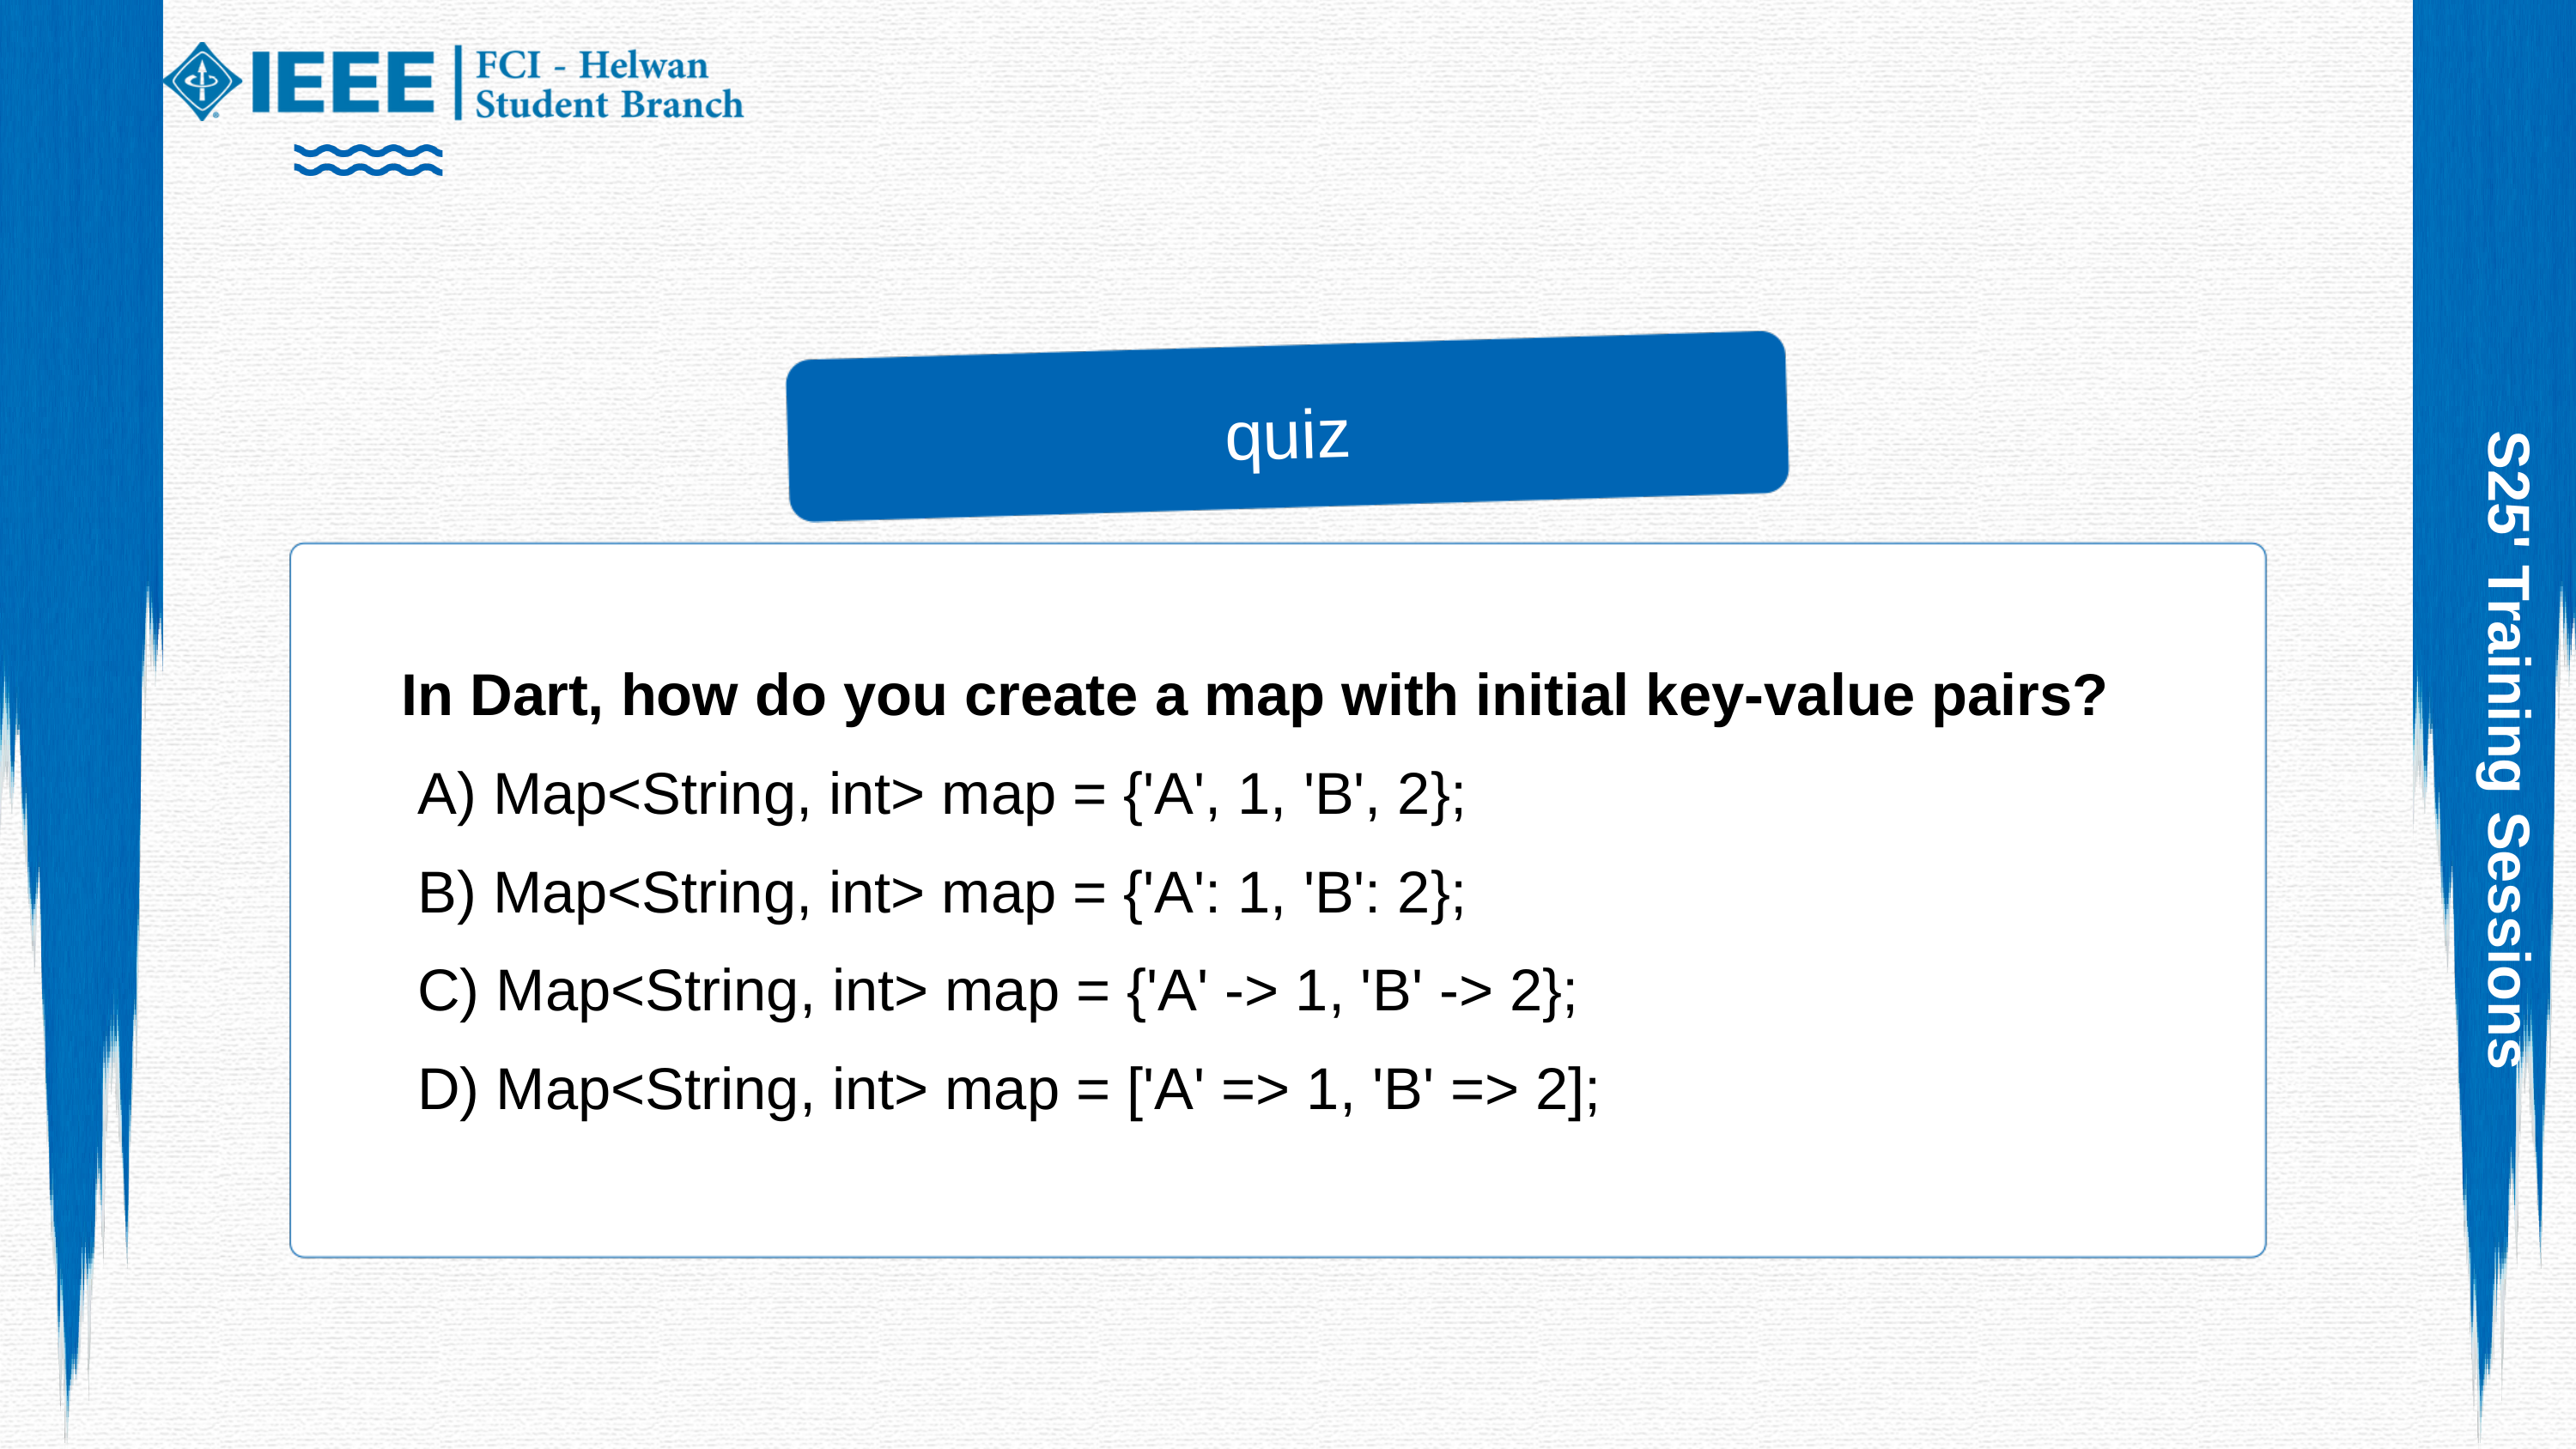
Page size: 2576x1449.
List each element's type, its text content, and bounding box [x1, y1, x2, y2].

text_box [2209, 706, 2576, 794]
text_box [2413, 0, 2576, 706]
text_box [294, 144, 443, 176]
text_box [162, 42, 746, 121]
text_box [0, 0, 163, 1449]
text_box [841, 356, 1735, 486]
text_box In Dart, how do you create a map with initial key-value pairs? A) Map<String, int> map = {'A', 1, 'B', 2}; B) Map<String, int> map = {'A': 1, 'B': 2}; C) Map<String, int> map = {'A' -> 1, 'B' -> 2}; D) Map<String, int> map = ['A' => 1, 'B' => 2]; [401, 629, 2175, 1121]
text_box [289, 537, 2274, 1266]
text_box [163, 0, 2413, 1449]
text_box [784, 322, 1791, 523]
text_box [2413, 801, 2576, 1449]
